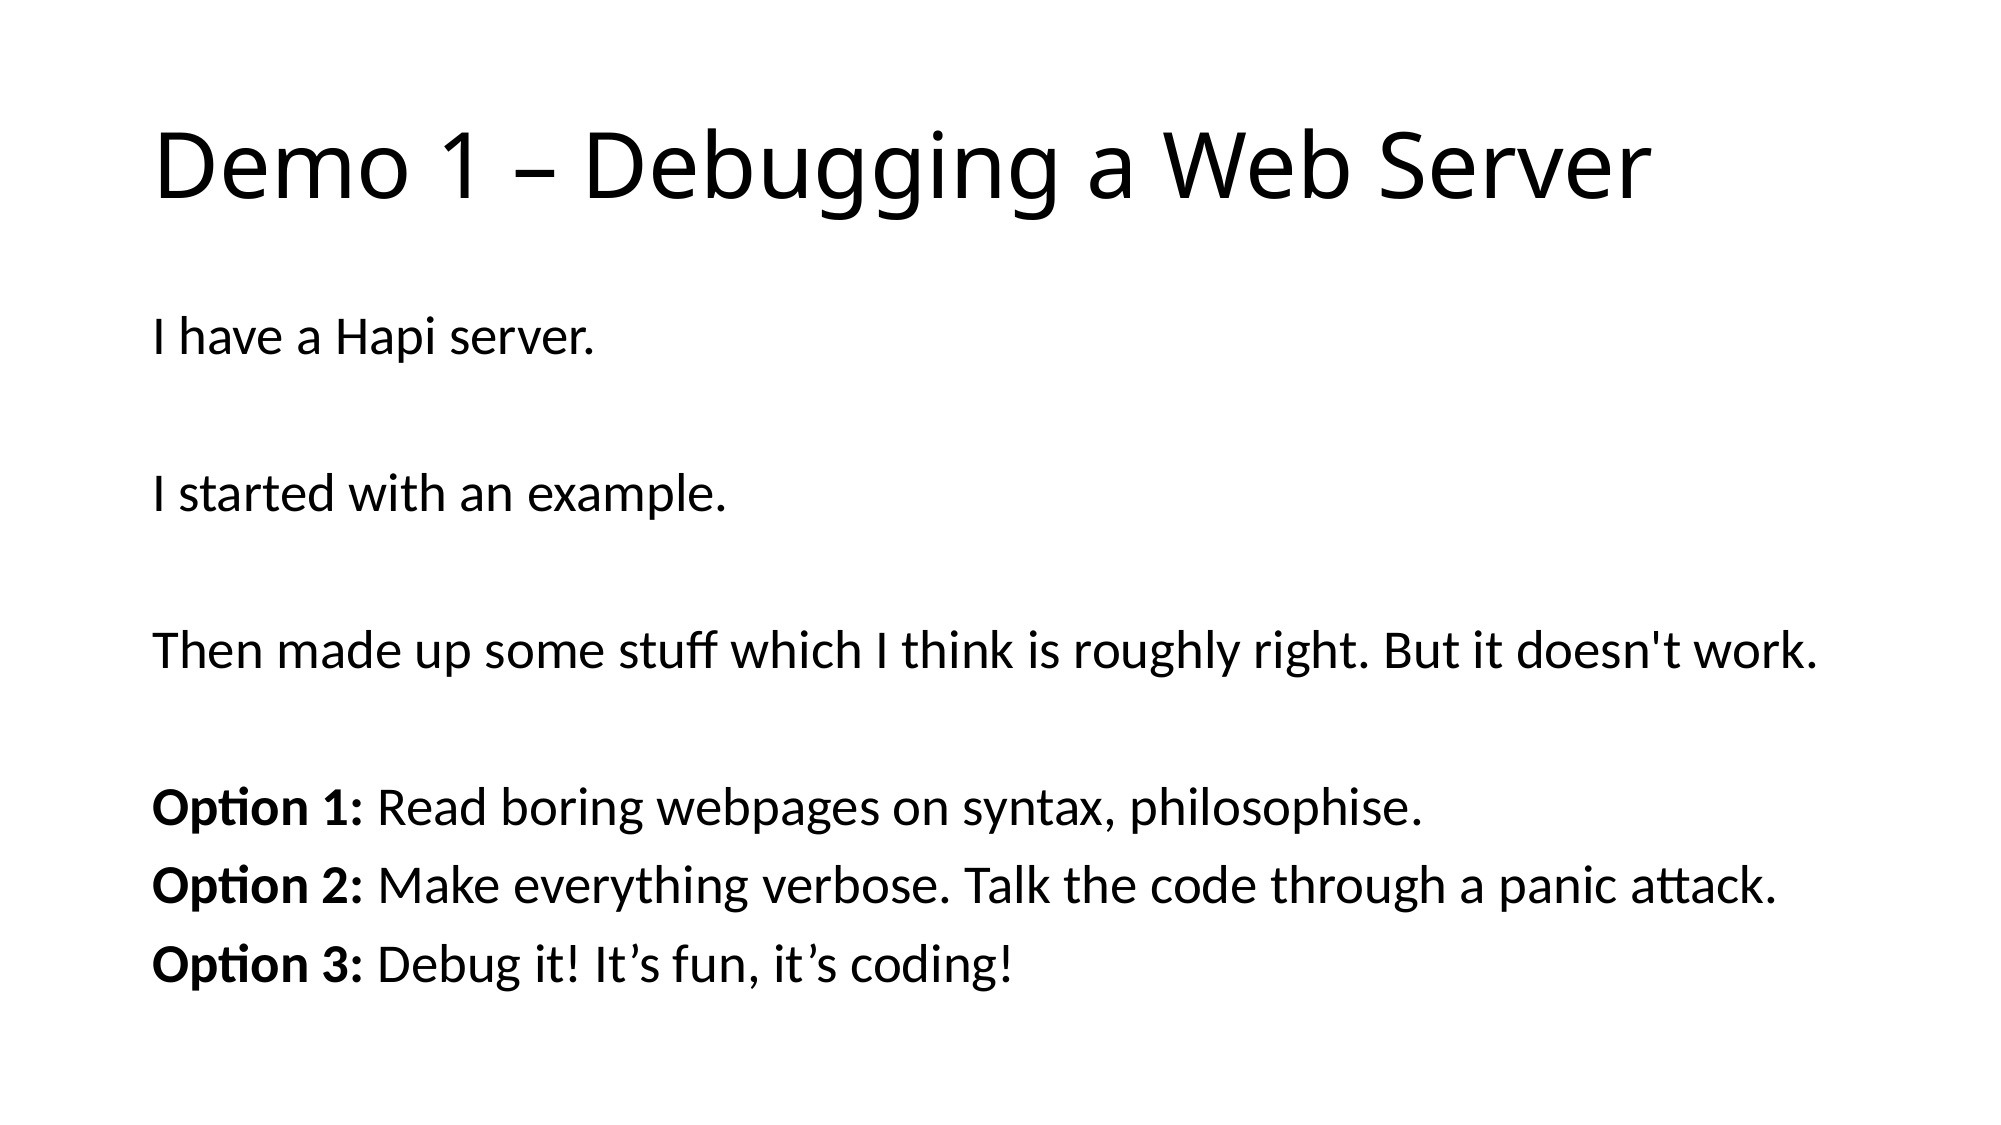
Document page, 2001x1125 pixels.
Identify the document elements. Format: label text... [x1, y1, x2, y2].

list I have a Hapi server. I started with an example. Then made up some stuff which I think is roughly right. But it doesn't work. Option 1: Read boring webpages on syntax, philosophise. Option 2: Make everything verbose. Talk the code through a panic attack. Option 3: Debug it! It’s fun, it’s coding! [137, 299, 1863, 1014]
title Demo 1 – Debugging a Web Server [137, 59, 1863, 278]
